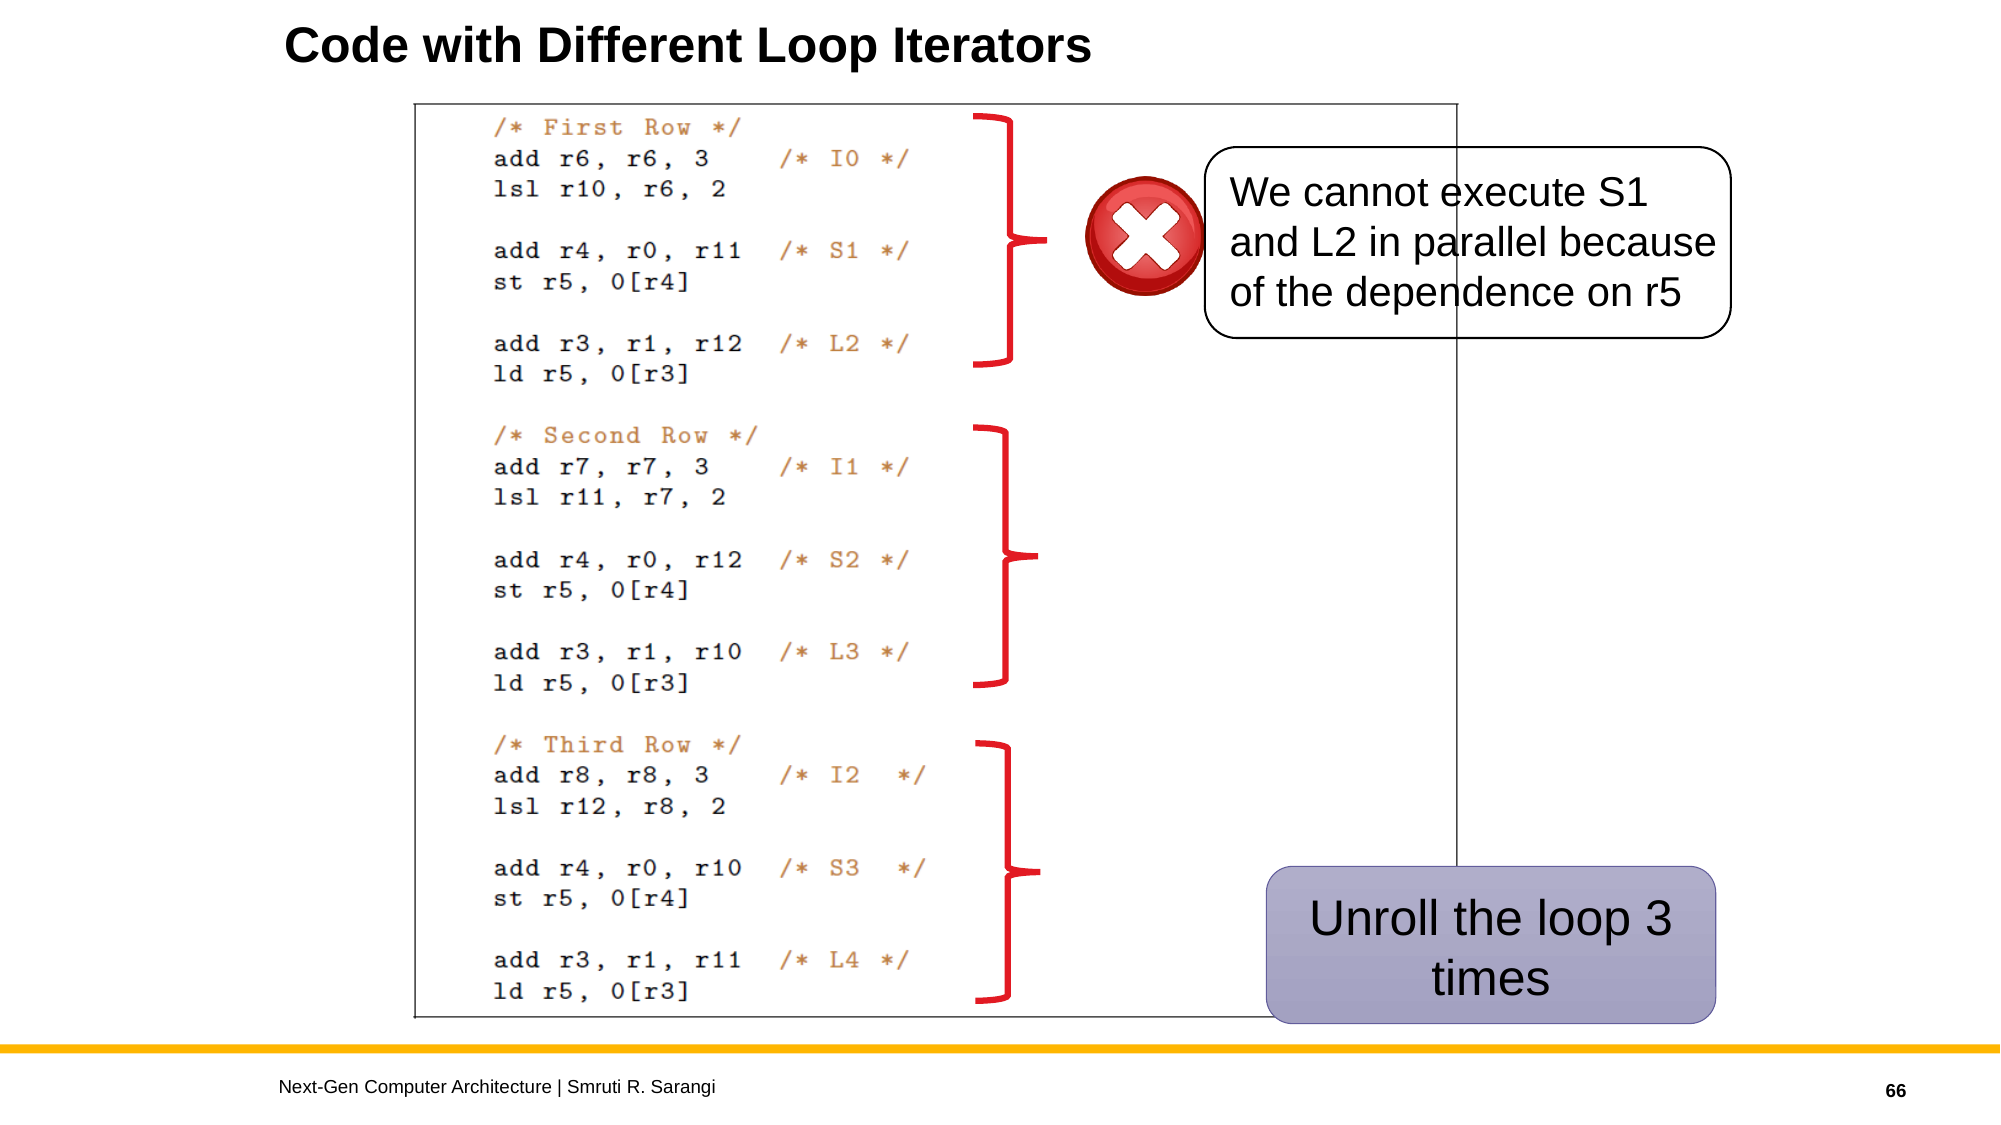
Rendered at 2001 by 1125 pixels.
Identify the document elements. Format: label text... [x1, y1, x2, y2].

text_box [1476, 146, 1732, 340]
slide_number 66 [1711, 1071, 1922, 1109]
title Code with Different Loop Iterators [269, 12, 1395, 148]
footer Next-Gen Computer Architecture | Smruti R. Sarangi [263, 1067, 1464, 1105]
picture [406, 100, 1476, 1028]
text_box Unroll the loop 3 times [1476, 865, 1717, 1025]
text_box We cannot execute S1 and L2 in parallel because of the dependence on r5 [1725, 157, 1757, 322]
